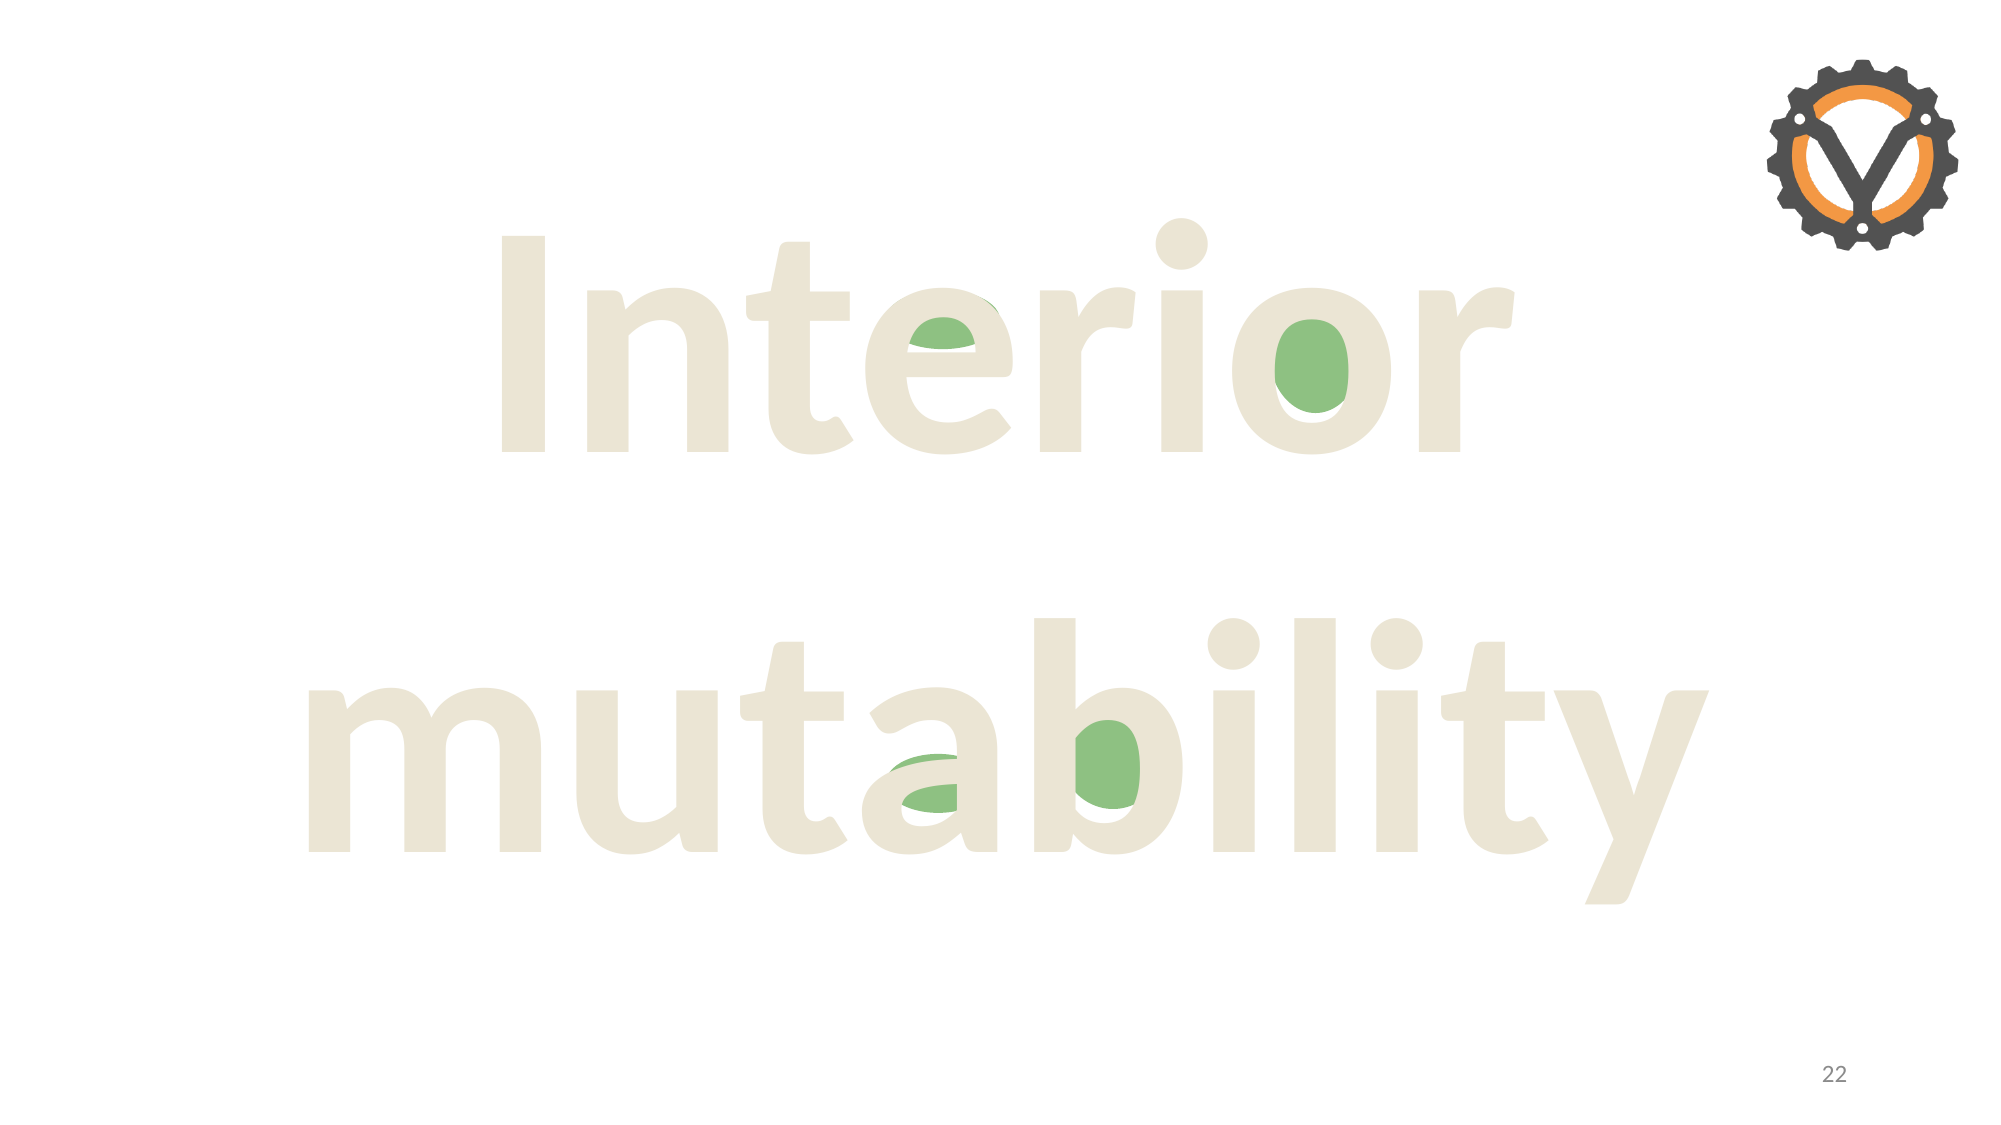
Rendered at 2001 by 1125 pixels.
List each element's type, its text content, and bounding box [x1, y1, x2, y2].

slide_number 22 [1412, 1042, 1863, 1103]
text_box Interior mutability [183, 111, 1817, 927]
picture [1766, 59, 1959, 252]
